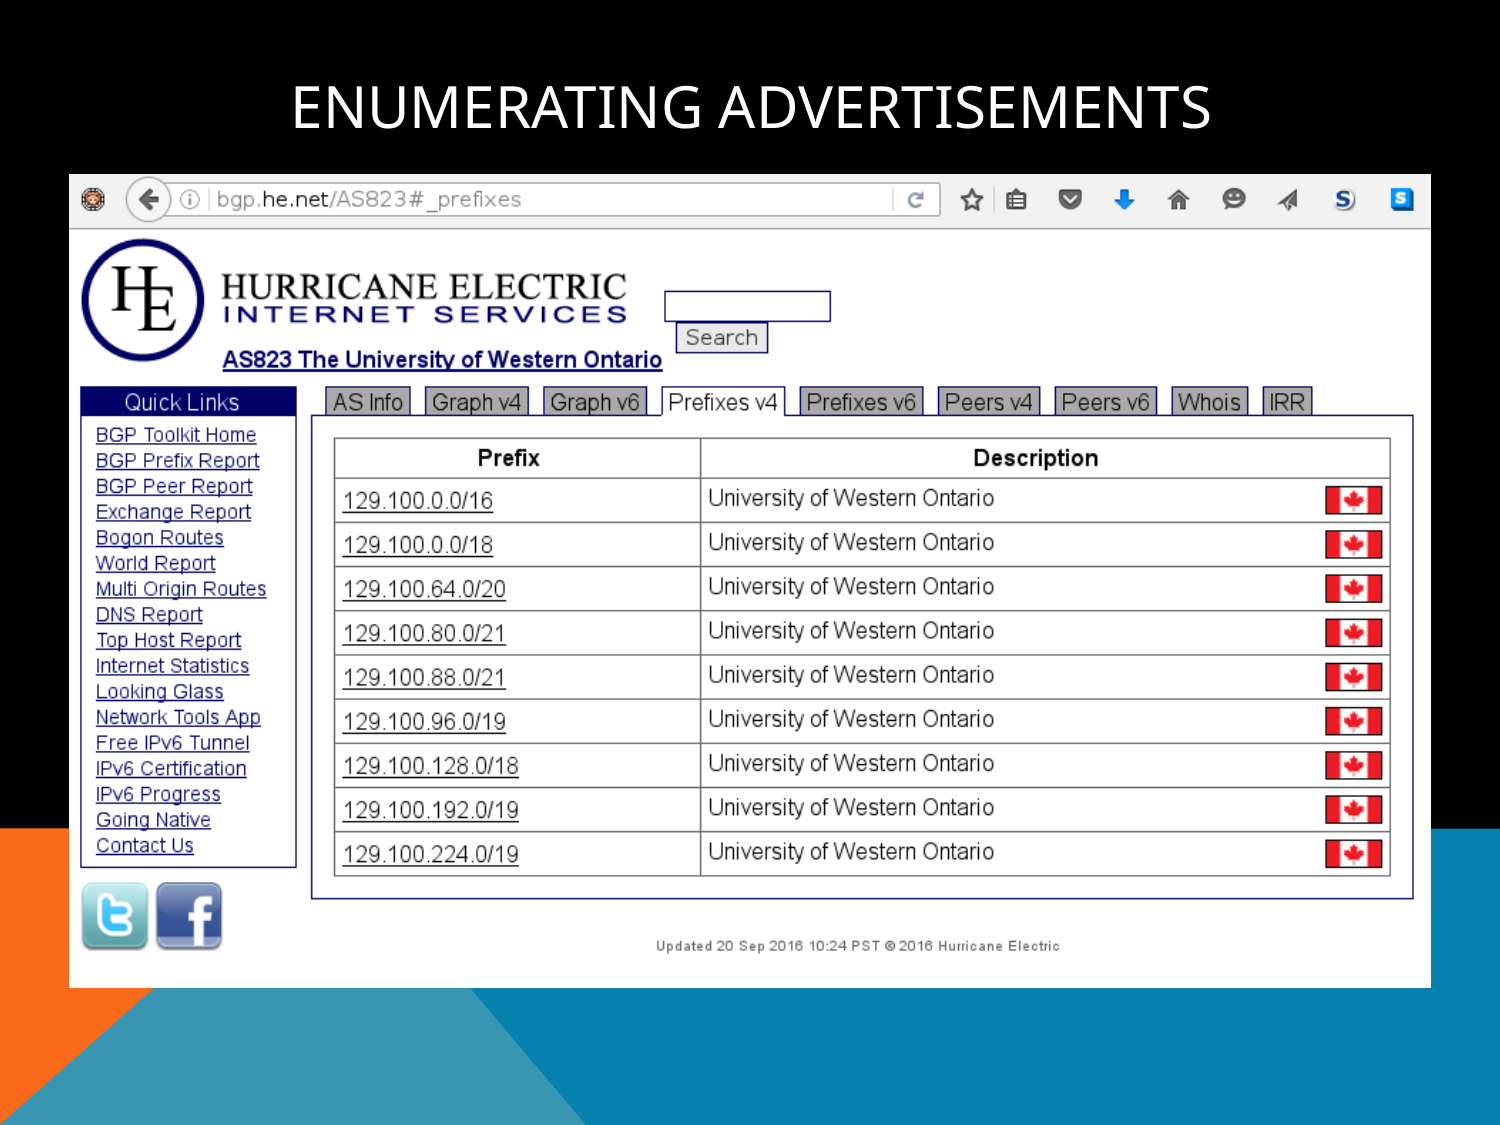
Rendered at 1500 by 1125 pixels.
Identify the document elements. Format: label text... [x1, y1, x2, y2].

title Enumerating advertisements [135, 60, 1369, 150]
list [69, 174, 1431, 988]
